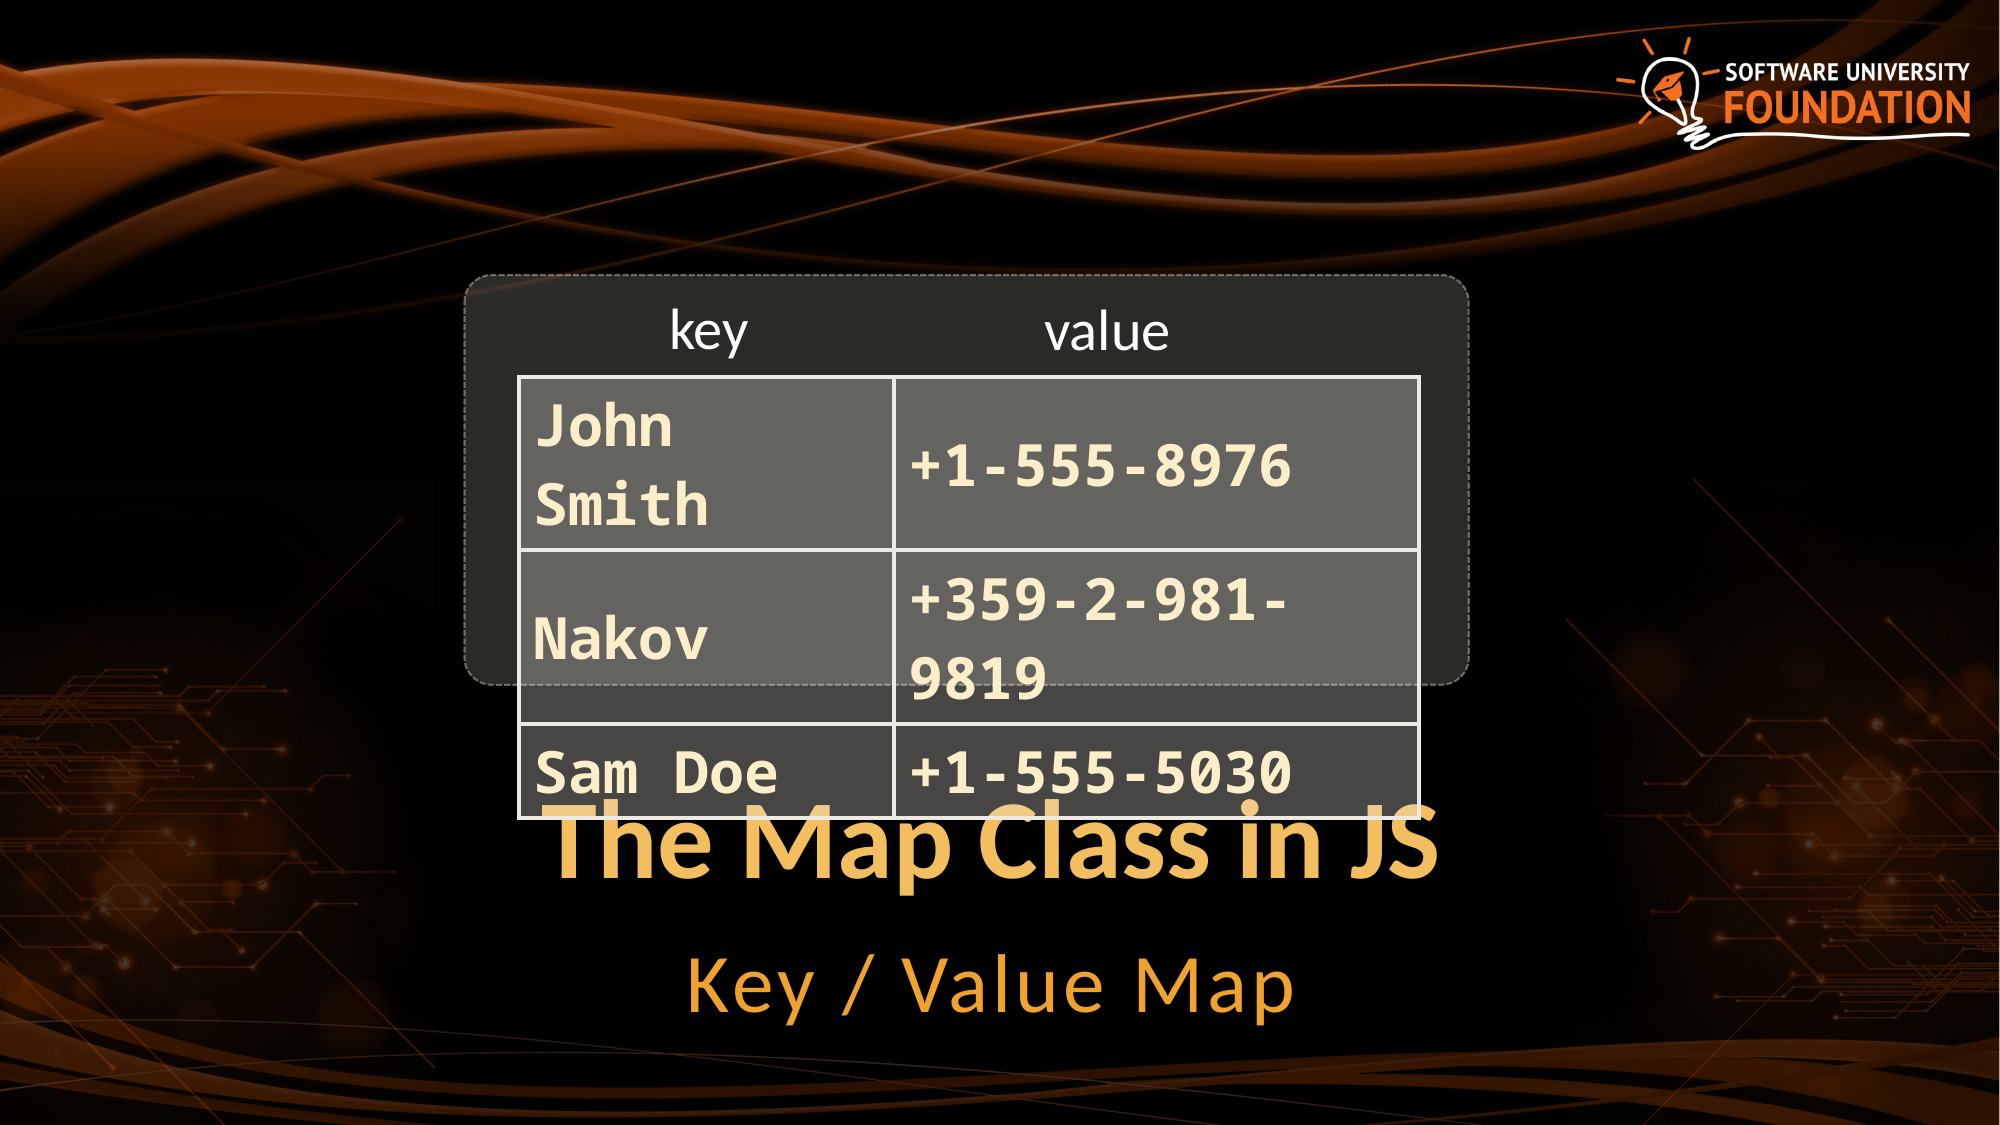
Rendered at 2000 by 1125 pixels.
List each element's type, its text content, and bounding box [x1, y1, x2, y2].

table_cell Sam Doe [521, 726, 892, 816]
table_cell +1-555-5030 [896, 726, 1417, 816]
text_box [464, 275, 1469, 685]
text_box key [519, 284, 899, 369]
list Key / Value Map [258, 918, 1725, 1032]
table_cell Nakov [521, 552, 892, 722]
picture [0, 0, 2000, 1125]
text_box value [901, 284, 1314, 370]
table_cell +359-2-981-9819 [896, 552, 1417, 722]
table_header +1-555-8976 [896, 379, 1417, 548]
table_header John Smith [521, 379, 892, 548]
title The Map Class in JS [258, 774, 1725, 909]
